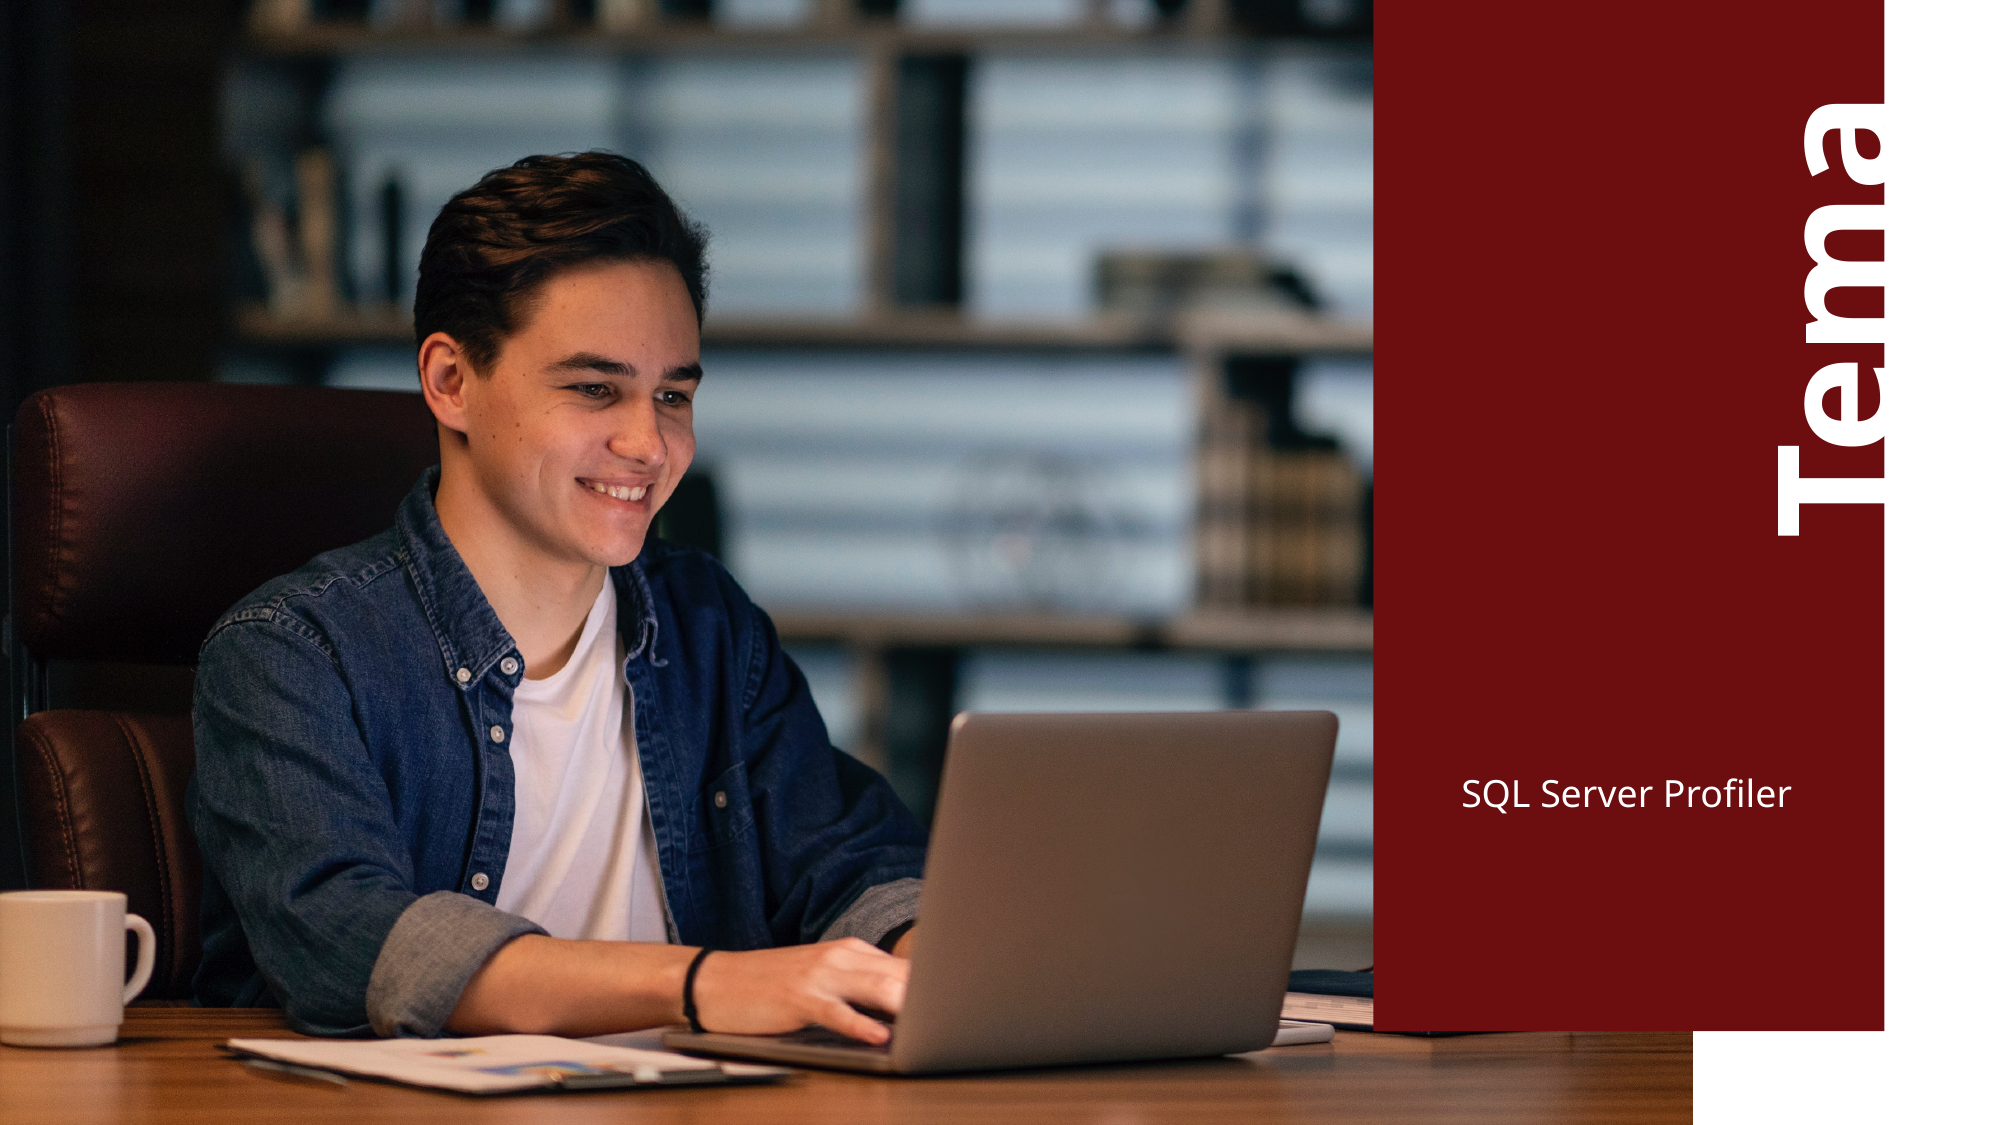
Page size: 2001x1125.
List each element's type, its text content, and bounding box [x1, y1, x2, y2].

text_box SQL Server Profiler [1446, 762, 1842, 822]
picture [0, 0, 1693, 1125]
